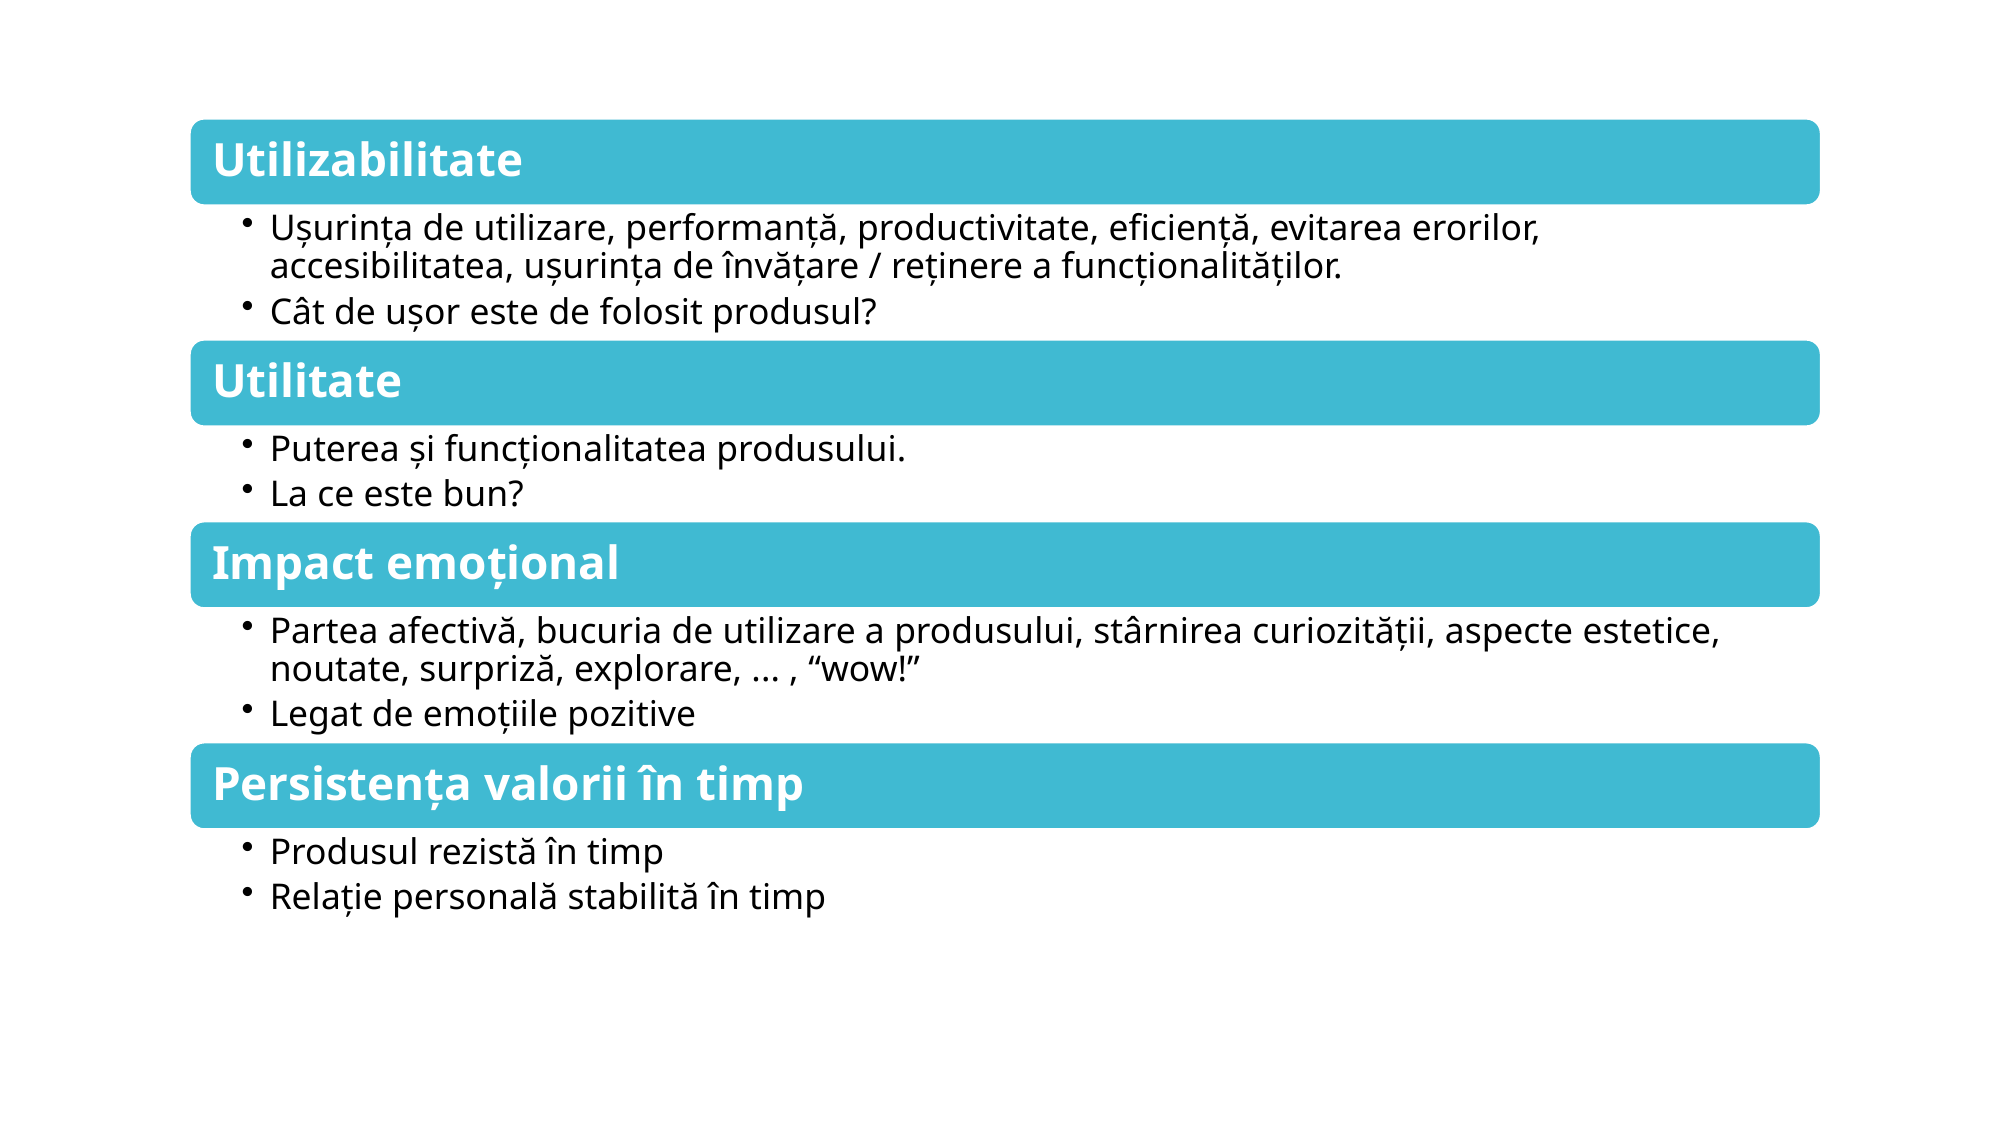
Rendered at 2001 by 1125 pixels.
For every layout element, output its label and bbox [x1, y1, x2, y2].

text_box [189, 109, 1821, 934]
